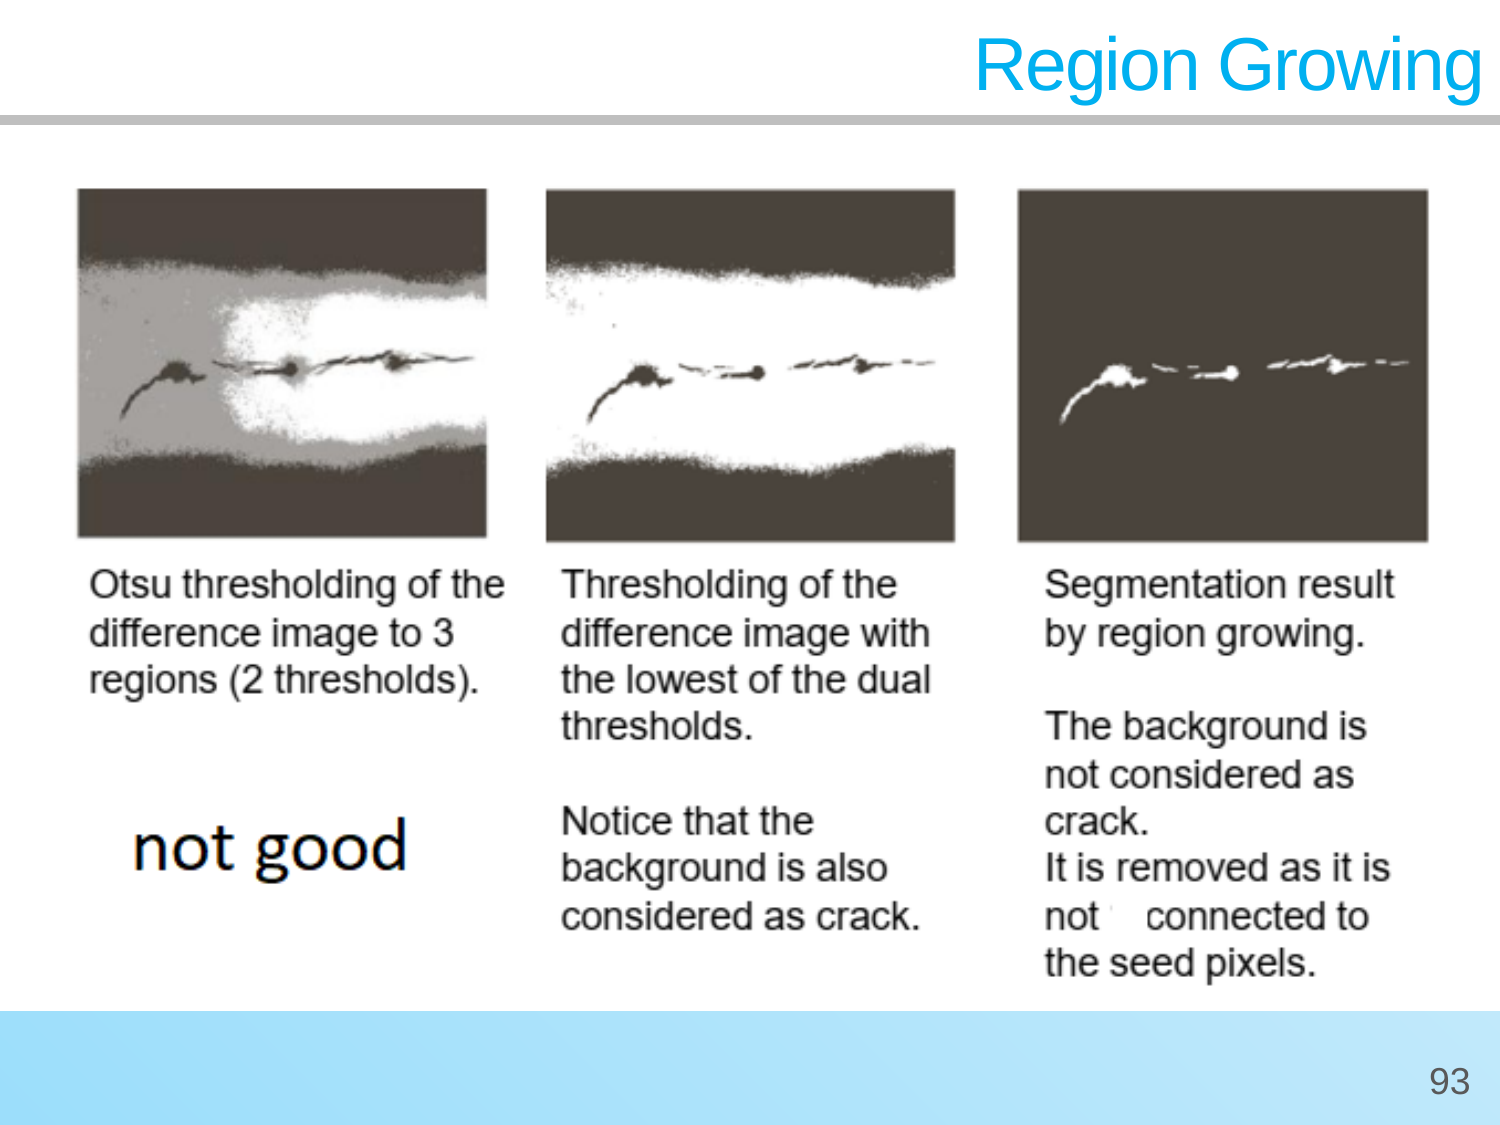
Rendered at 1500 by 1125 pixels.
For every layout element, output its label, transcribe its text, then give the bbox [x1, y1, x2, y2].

picture [69, 176, 1438, 988]
title Region Growing [0, 0, 1500, 121]
